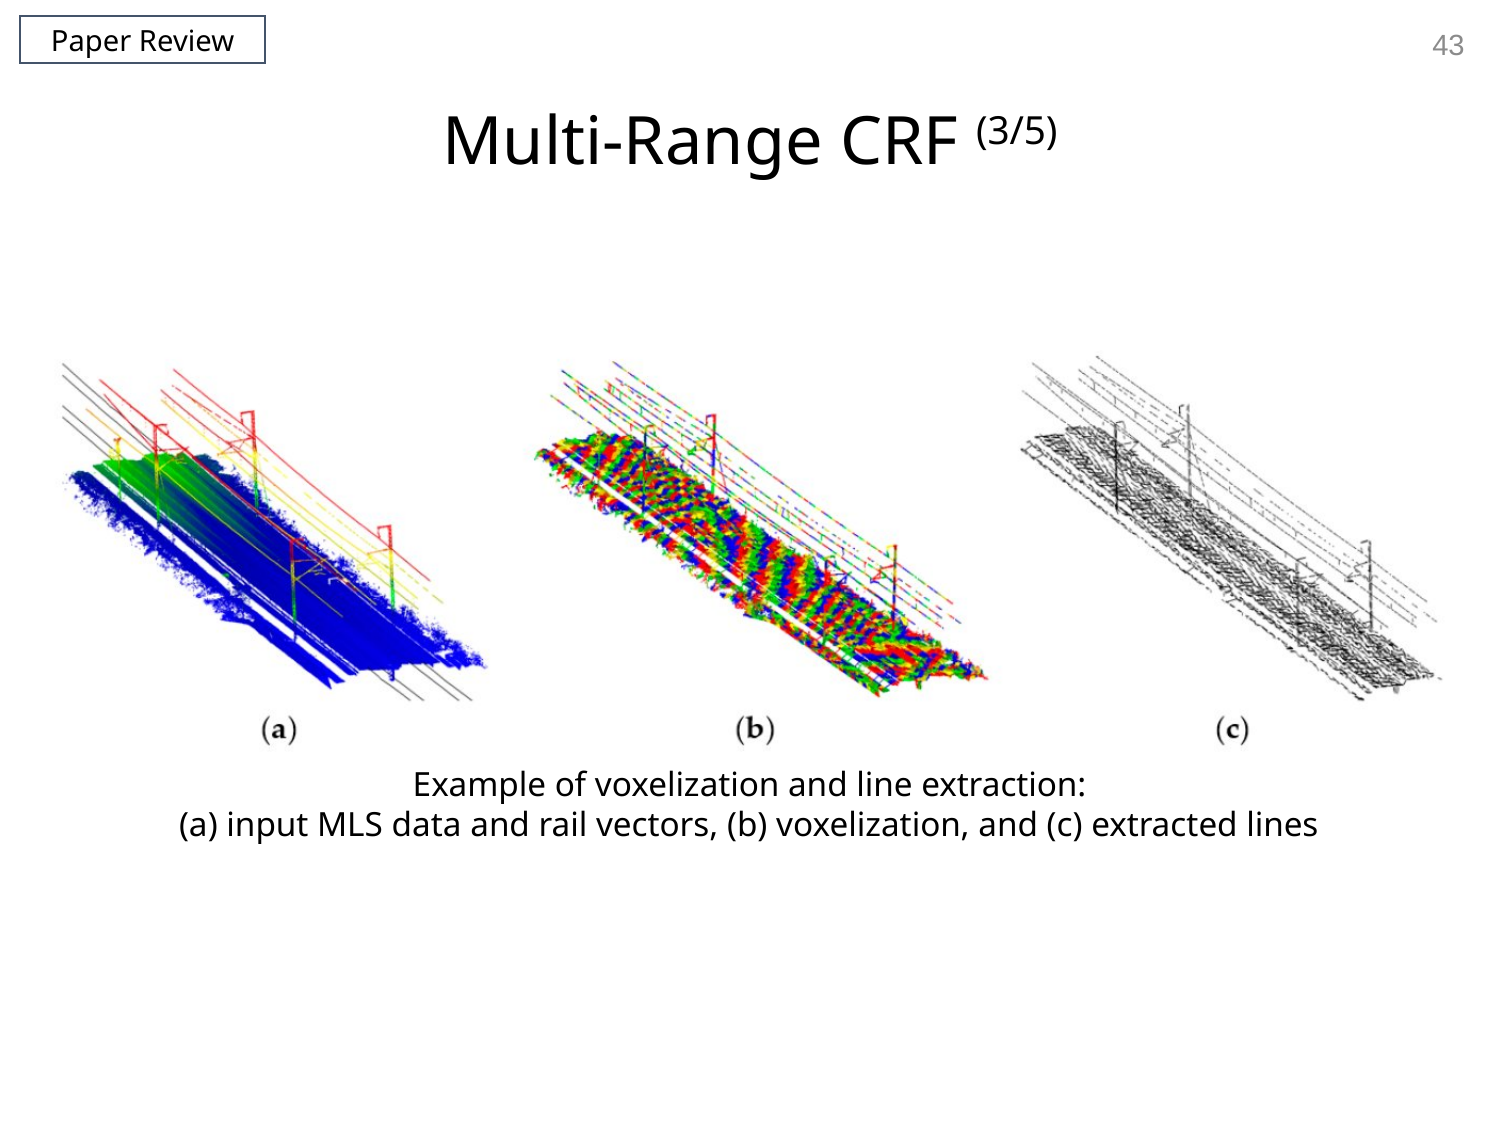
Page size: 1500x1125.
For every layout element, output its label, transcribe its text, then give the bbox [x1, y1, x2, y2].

text_box Example of voxelization and line extraction: (a) input MLS data and rail vectors, (b) voxelization, and (c) extracted lines [79, 770, 1421, 837]
slide_number 43 [1142, 14, 1480, 75]
title Multi-Range CRF (3/5) [103, 92, 1397, 193]
text_box Paper Review [19, 15, 266, 64]
picture [46, 342, 1454, 756]
